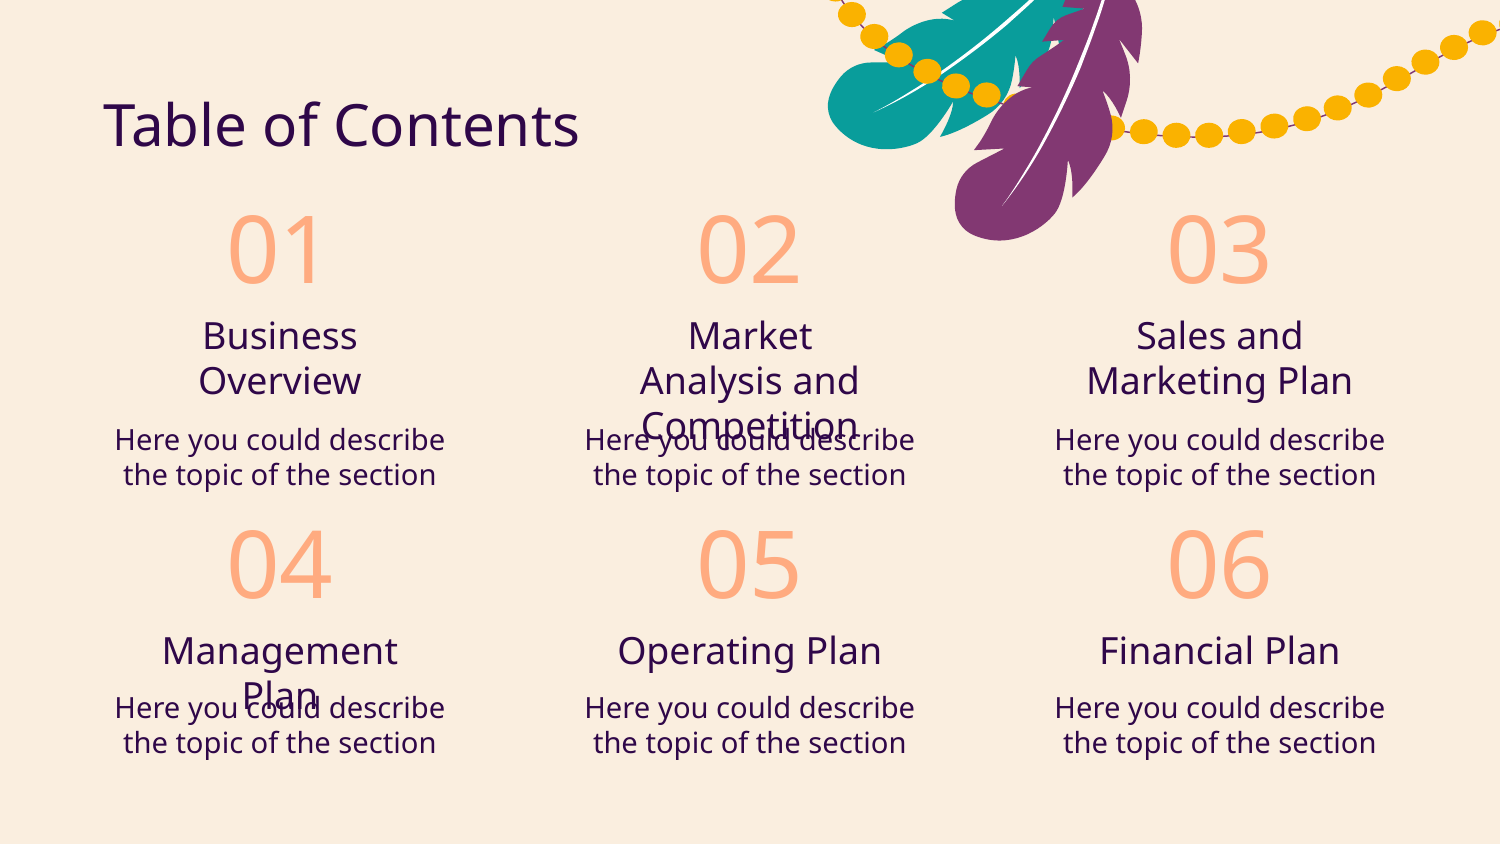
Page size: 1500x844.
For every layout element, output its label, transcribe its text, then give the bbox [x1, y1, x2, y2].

subtitle Market Analysis and Competition [596, 296, 904, 356]
title 03 [1137, 185, 1302, 308]
subtitle Operating Plan [596, 611, 904, 671]
subtitle Here you could describe the topic of the section [1026, 406, 1414, 508]
subtitle Here you could describe the topic of the section [1026, 674, 1414, 777]
subtitle Management Plan [126, 611, 434, 671]
subtitle Here you could describe the topic of the section [86, 674, 474, 777]
subtitle Here you could describe the topic of the section [86, 406, 474, 508]
subtitle Here you could describe the topic of the section [556, 406, 944, 508]
title 04 [198, 500, 363, 623]
subtitle Financial Plan [1066, 611, 1374, 671]
subtitle Sales and Marketing Plan [1066, 296, 1374, 356]
subtitle Business Overview [126, 296, 434, 356]
title 05 [668, 500, 832, 623]
title 06 [1137, 500, 1302, 623]
subtitle Here you could describe the topic of the section [556, 674, 944, 777]
title Table of Contents [88, 72, 622, 167]
title 01 [198, 185, 363, 308]
title 02 [668, 185, 832, 308]
